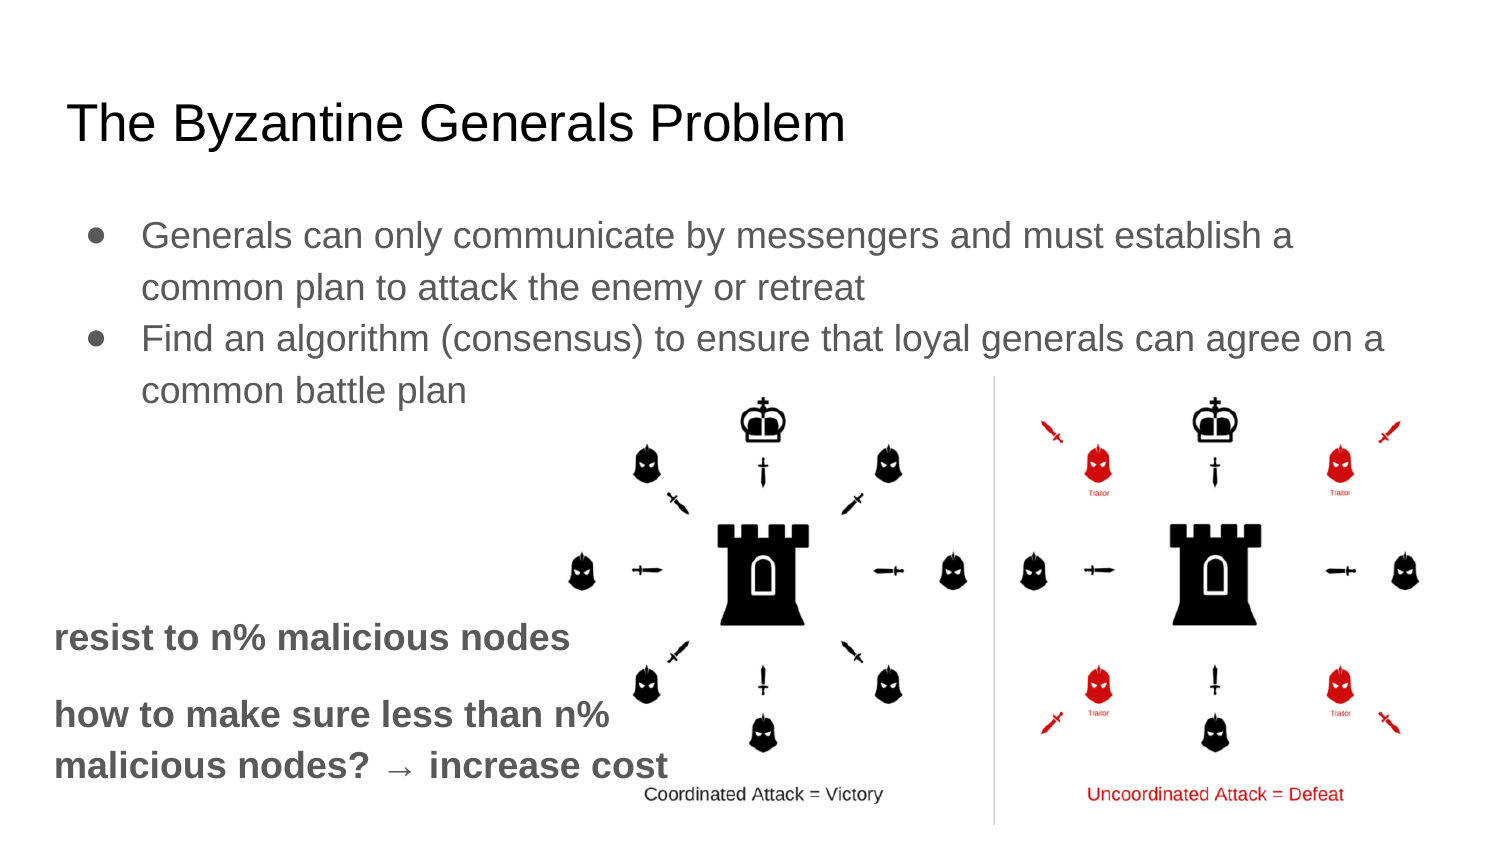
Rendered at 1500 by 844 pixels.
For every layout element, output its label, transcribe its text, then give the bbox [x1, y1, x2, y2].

text_box resist to n% malicious nodes how to make sure less than n% malicious nodes? → increase cost [38, 591, 539, 802]
title The Byzantine Generals Problem [51, 72, 1449, 167]
picture [544, 376, 1441, 825]
list Generals can only communicate by messengers and must establish a common plan to attack the enemy or retreat Find an algorithm (consensus) to ensure that loyal generals can agree on a common battle plan [51, 189, 1449, 750]
